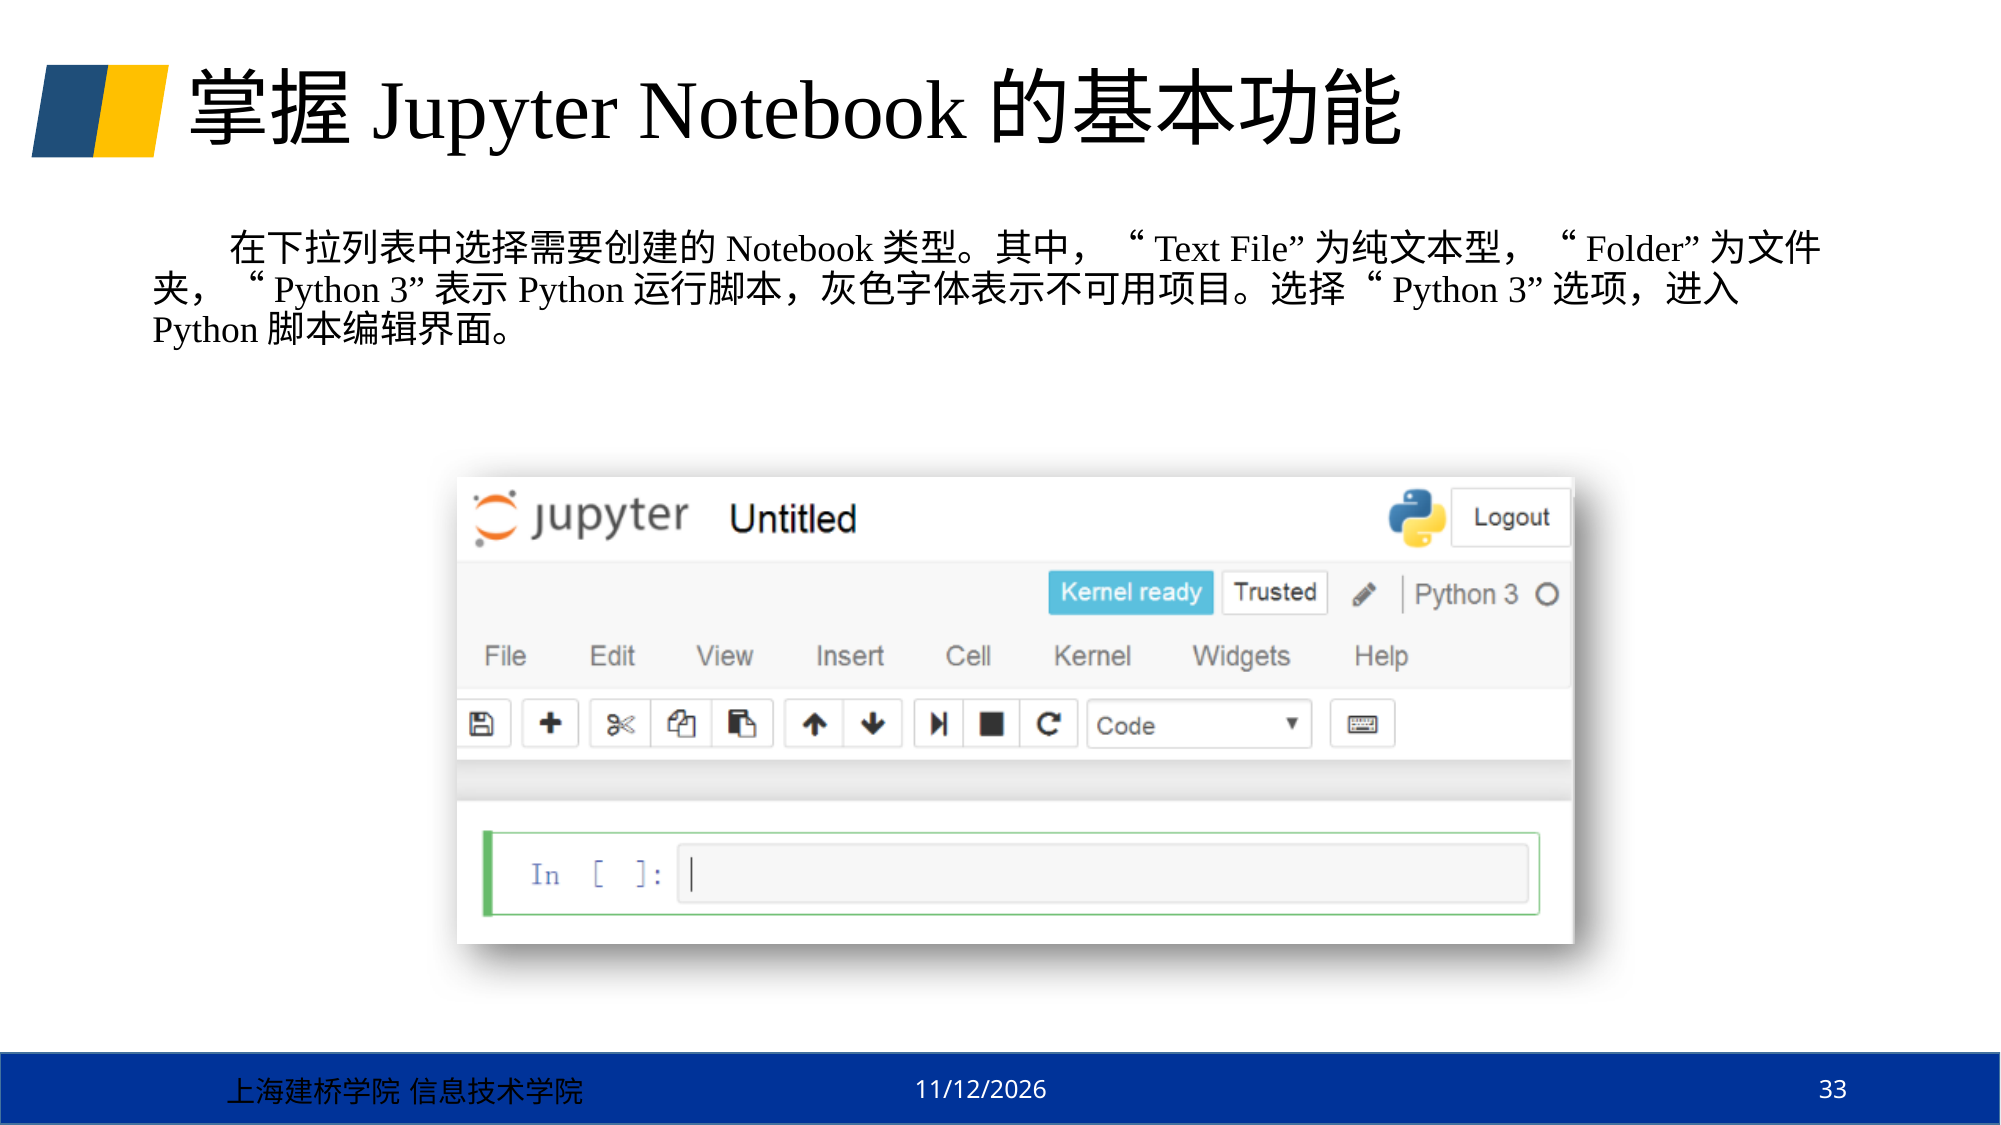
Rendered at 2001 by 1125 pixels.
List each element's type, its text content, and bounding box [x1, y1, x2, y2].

title 掌握Jupyter Notebook的基本功能 [171, 27, 1863, 196]
list 在下拉列表中选择需要创建的Notebook类型。其中，“Text File”为纯文本型，“Folder”为文件夹，“Python 3”表示Python运行脚本，灰色字体表示不可用项目。选择“Python 3”选项，进入Python脚本编辑界面。 [137, 221, 1863, 1014]
slide_number 33 [1412, 1061, 1863, 1121]
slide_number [899, 1061, 1350, 1121]
picture [457, 477, 1575, 944]
footer 上海建桥学院 信息技术学院 [67, 1061, 743, 1121]
